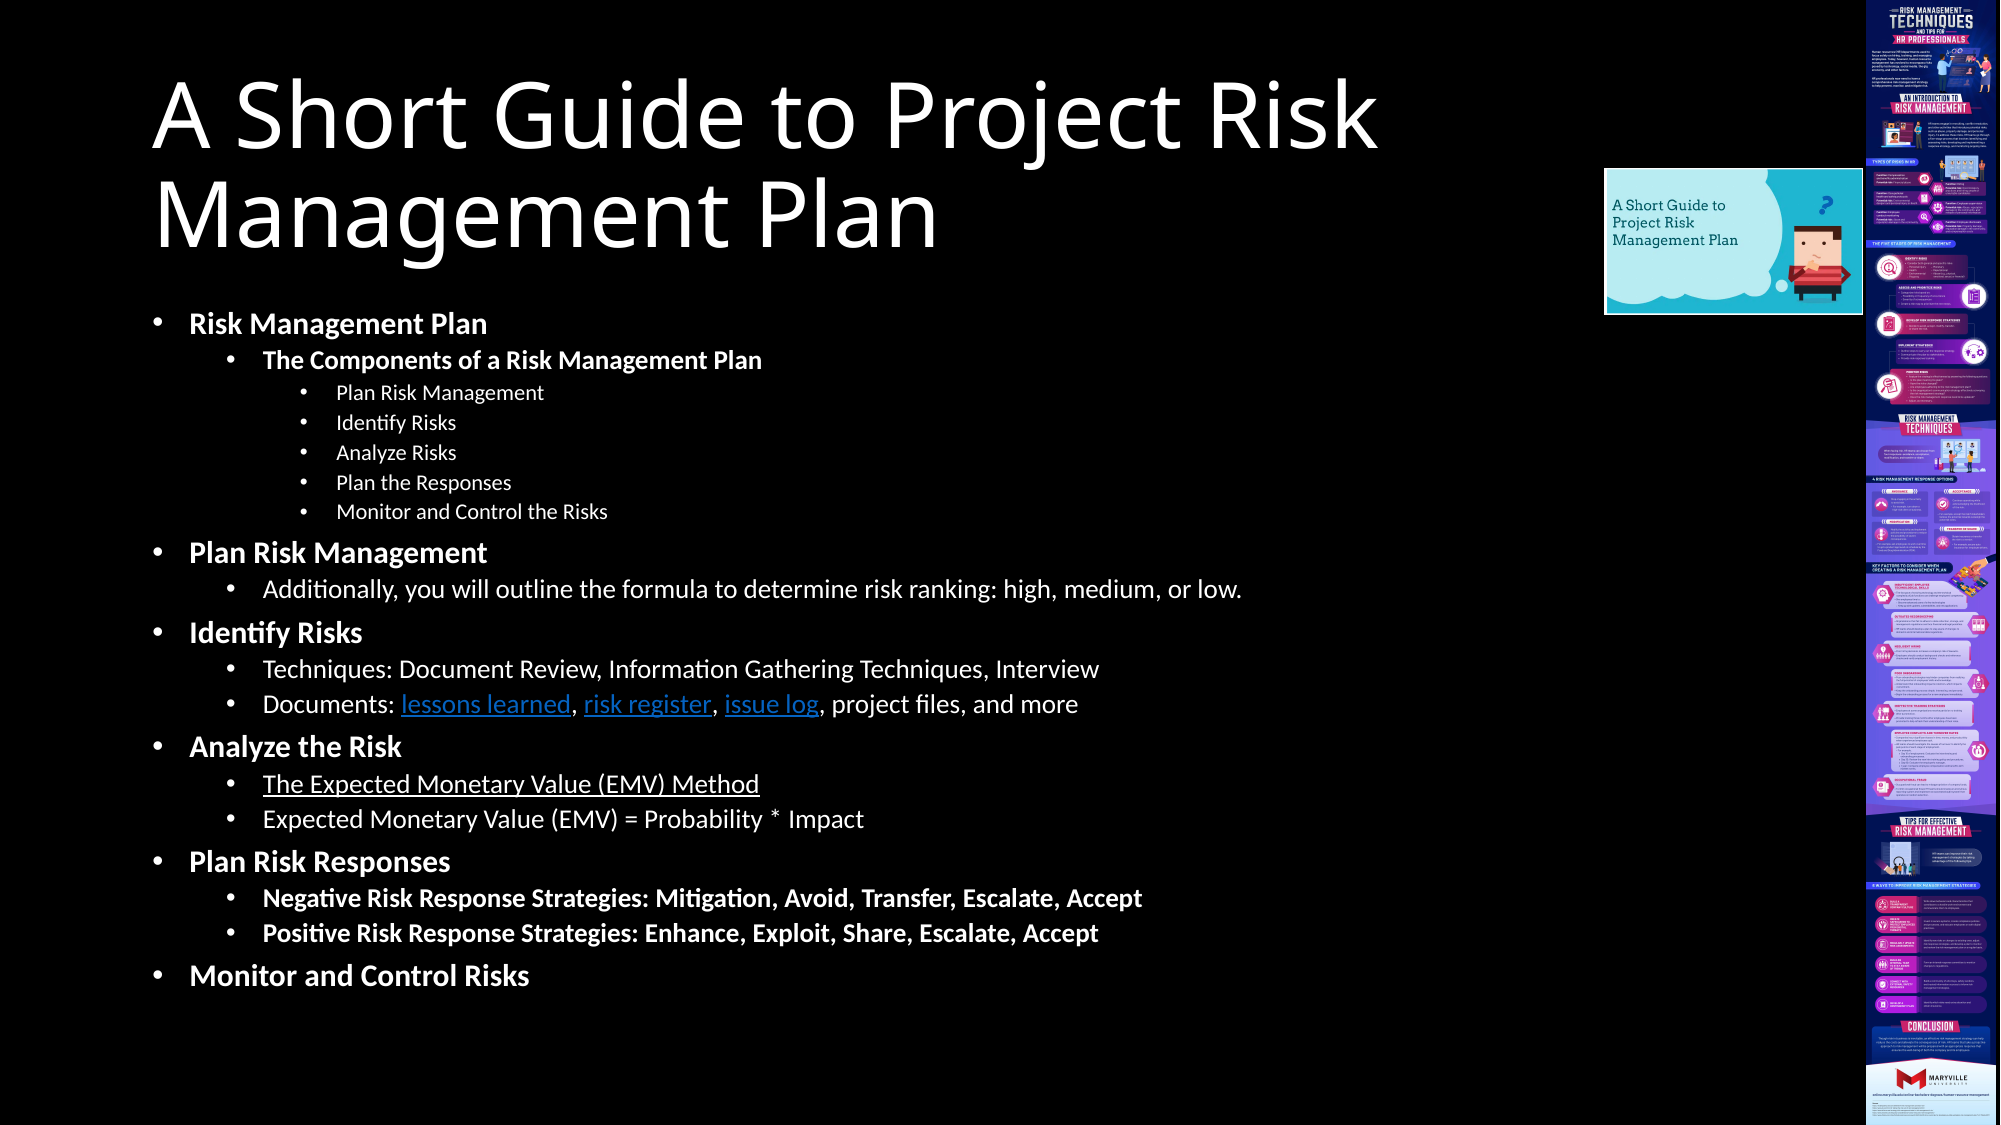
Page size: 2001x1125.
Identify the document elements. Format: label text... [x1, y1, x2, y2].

list Risk Management Plan The Components of a Risk Management Plan Plan Risk Management Identify Risks Analyze Risks Plan the Responses Monitor and Control the Risks Plan Risk Management Additionally, you will outline the formula to determine risk ranking: high, medium, or low. Identify Risks Techniques: Document Review, Information Gathering Techniques, Interview Documents: lessons learned, risk register, issue log, project files, and more Analyze the Risk The Expected Monetary Value (EMV) Method Expected Monetary Value (EMV) = Probability * Impact Plan Risk Responses Negative Risk Response Strategies: Mitigation, Avoid, Transfer, Escalate, Accept Positive Risk Response Strategies: Enhance, Exploit, Share, Escalate, Accept Monitor and Control Risks [137, 299, 1863, 1014]
title A Short Guide to Project Risk Management Plan [137, 59, 1863, 278]
picture [1866, 0, 1996, 1125]
picture [1604, 168, 1863, 315]
